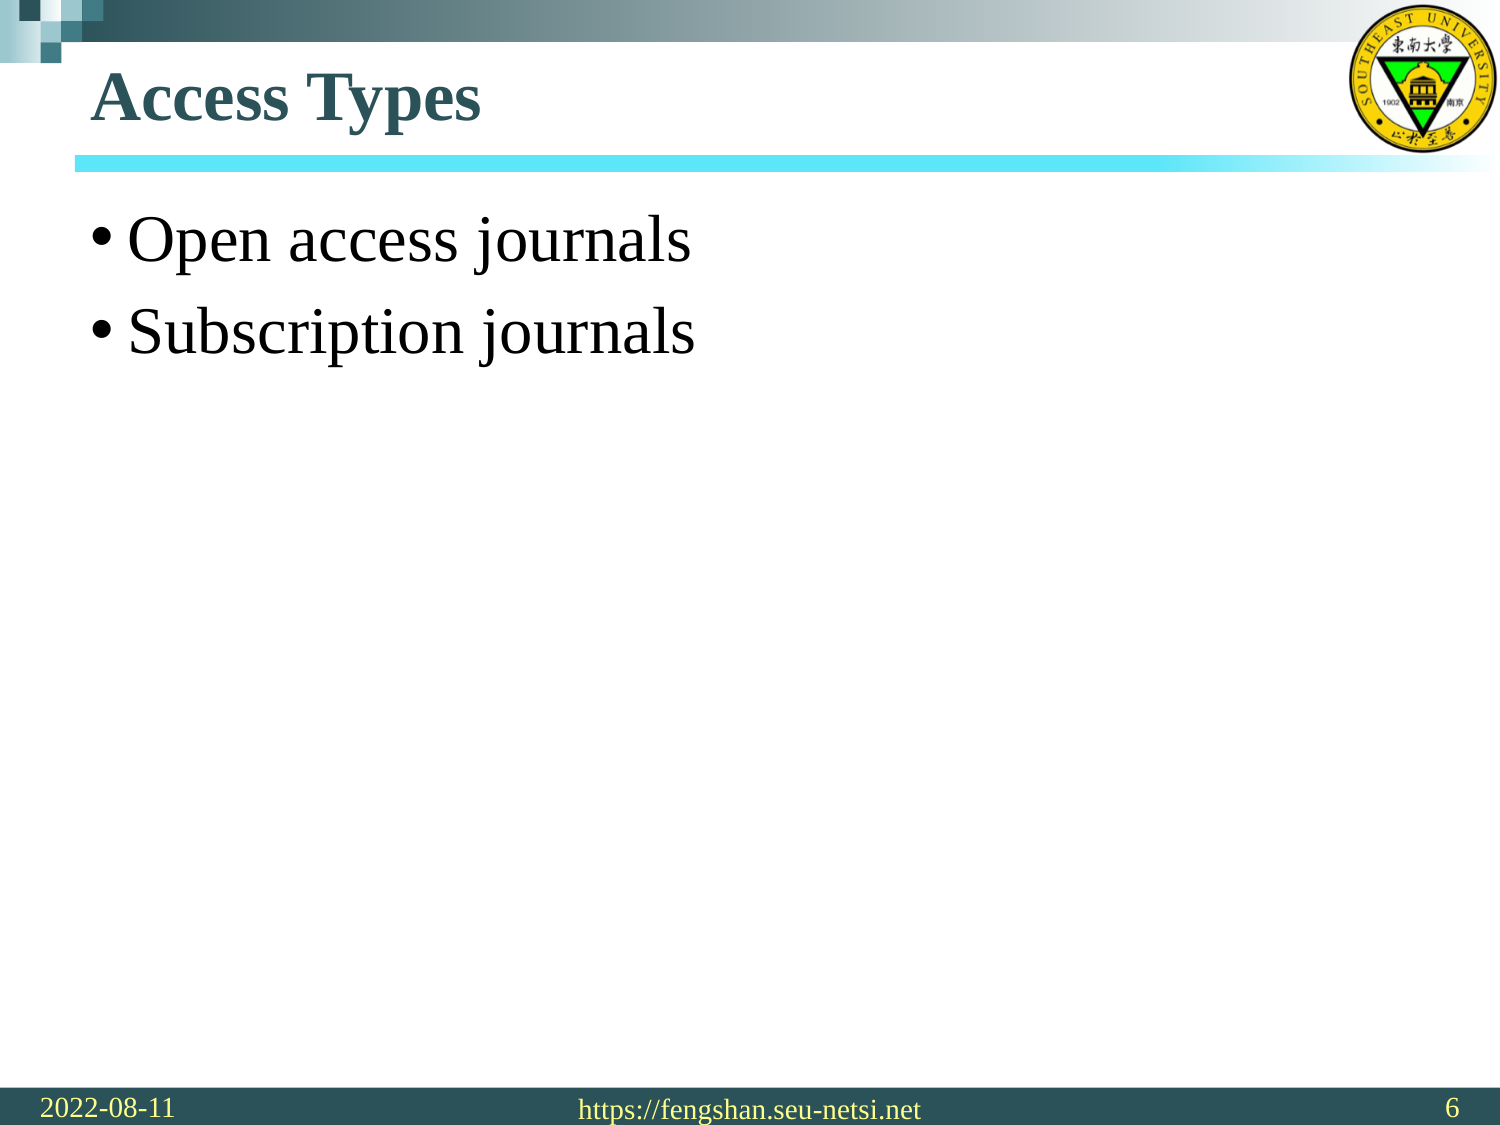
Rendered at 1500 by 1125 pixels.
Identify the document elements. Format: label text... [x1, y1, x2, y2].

picture [1348, 3, 1498, 154]
title Access Types [75, 46, 1383, 149]
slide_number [24, 1087, 375, 1125]
list Open access journals Subscription journals [75, 196, 1450, 1075]
slide_number 55 [1155, 155, 1161, 172]
footer https://fengshan.seu-netsi.net [460, 1088, 1040, 1125]
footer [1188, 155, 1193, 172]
slide_number 6 [1125, 1087, 1475, 1125]
